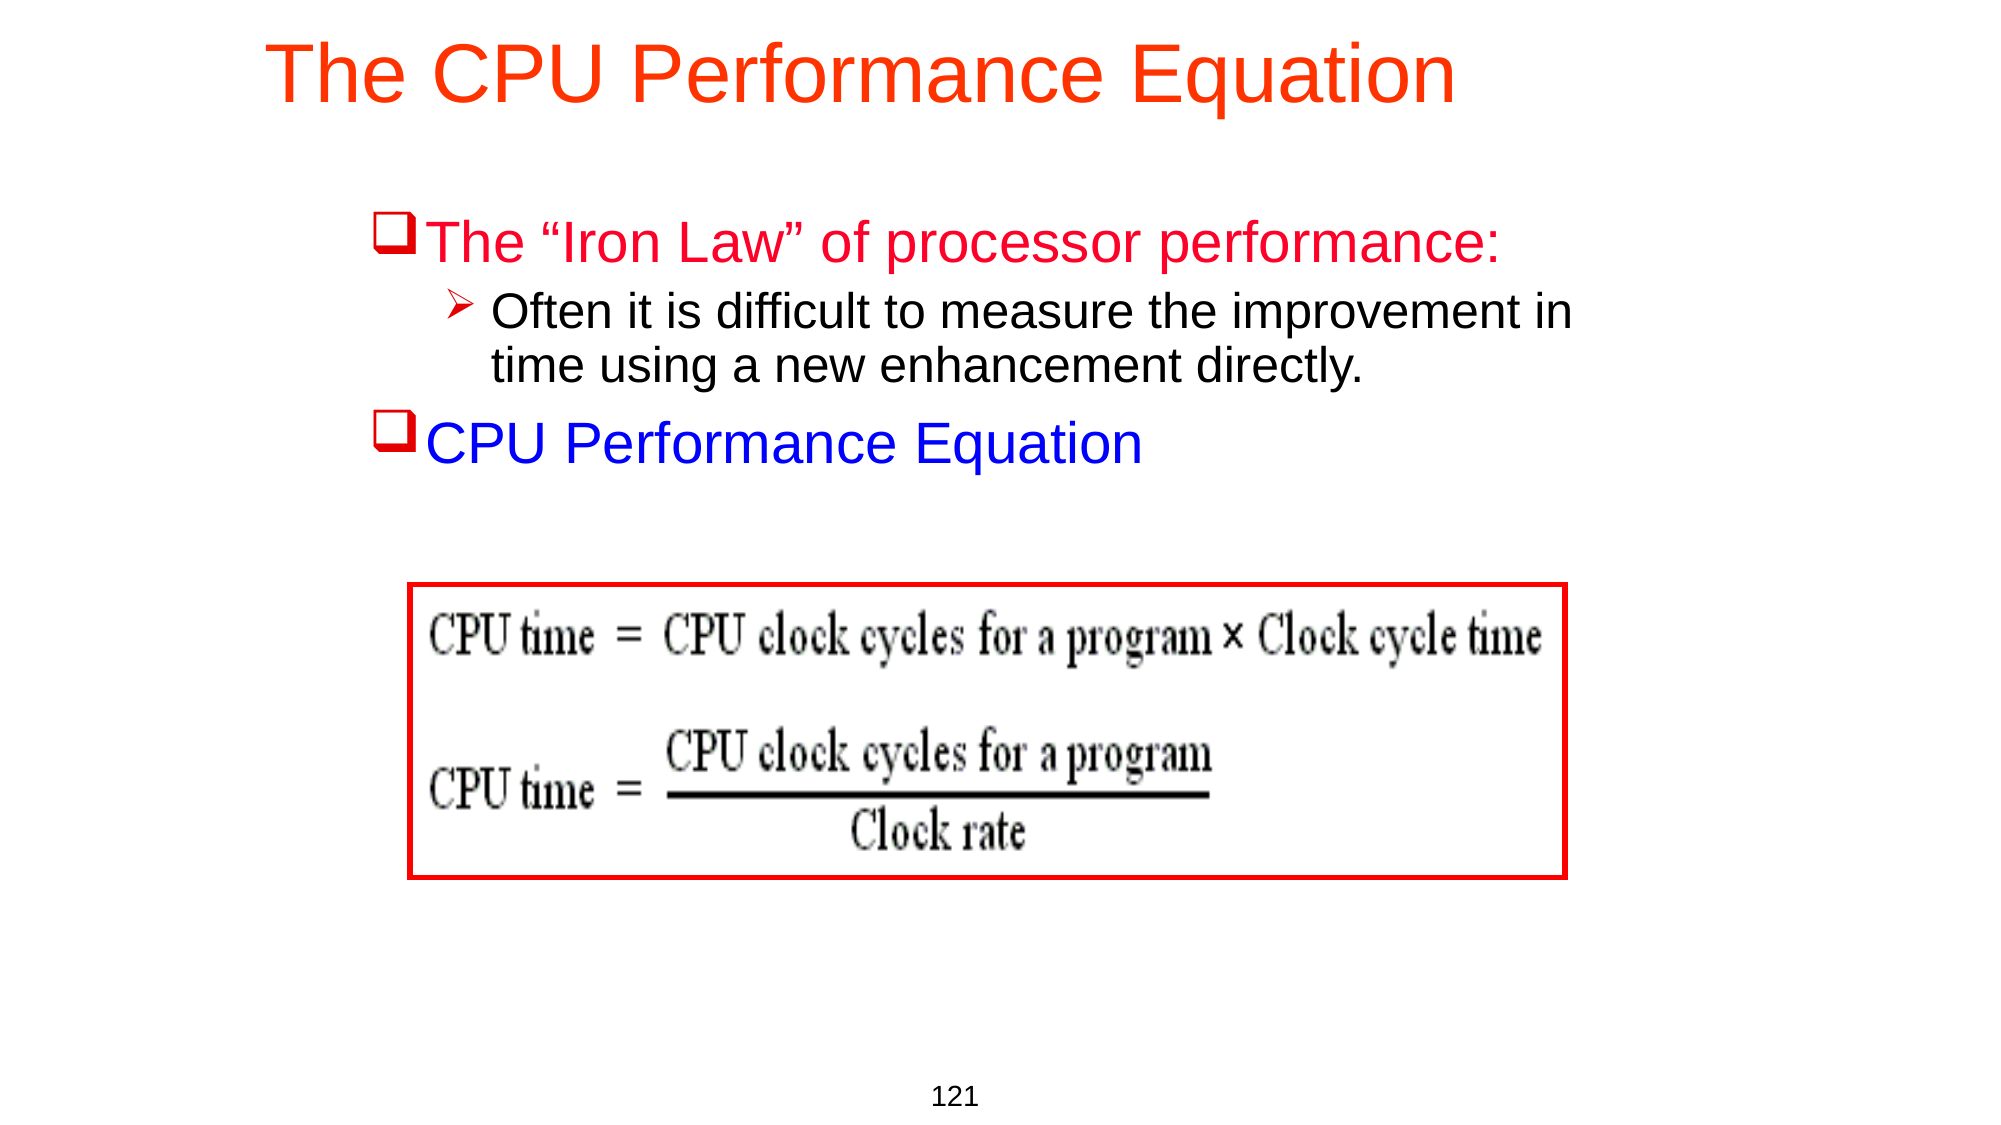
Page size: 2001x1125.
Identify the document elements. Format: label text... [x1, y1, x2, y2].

title The CPU Performance Equation [249, 0, 1718, 138]
picture [412, 587, 1563, 876]
list The “Iron Law” of processor performance: Often it is difficult to measure the improvement in time using a new enhancement directly. CPU Performance Equation [354, 204, 1646, 548]
